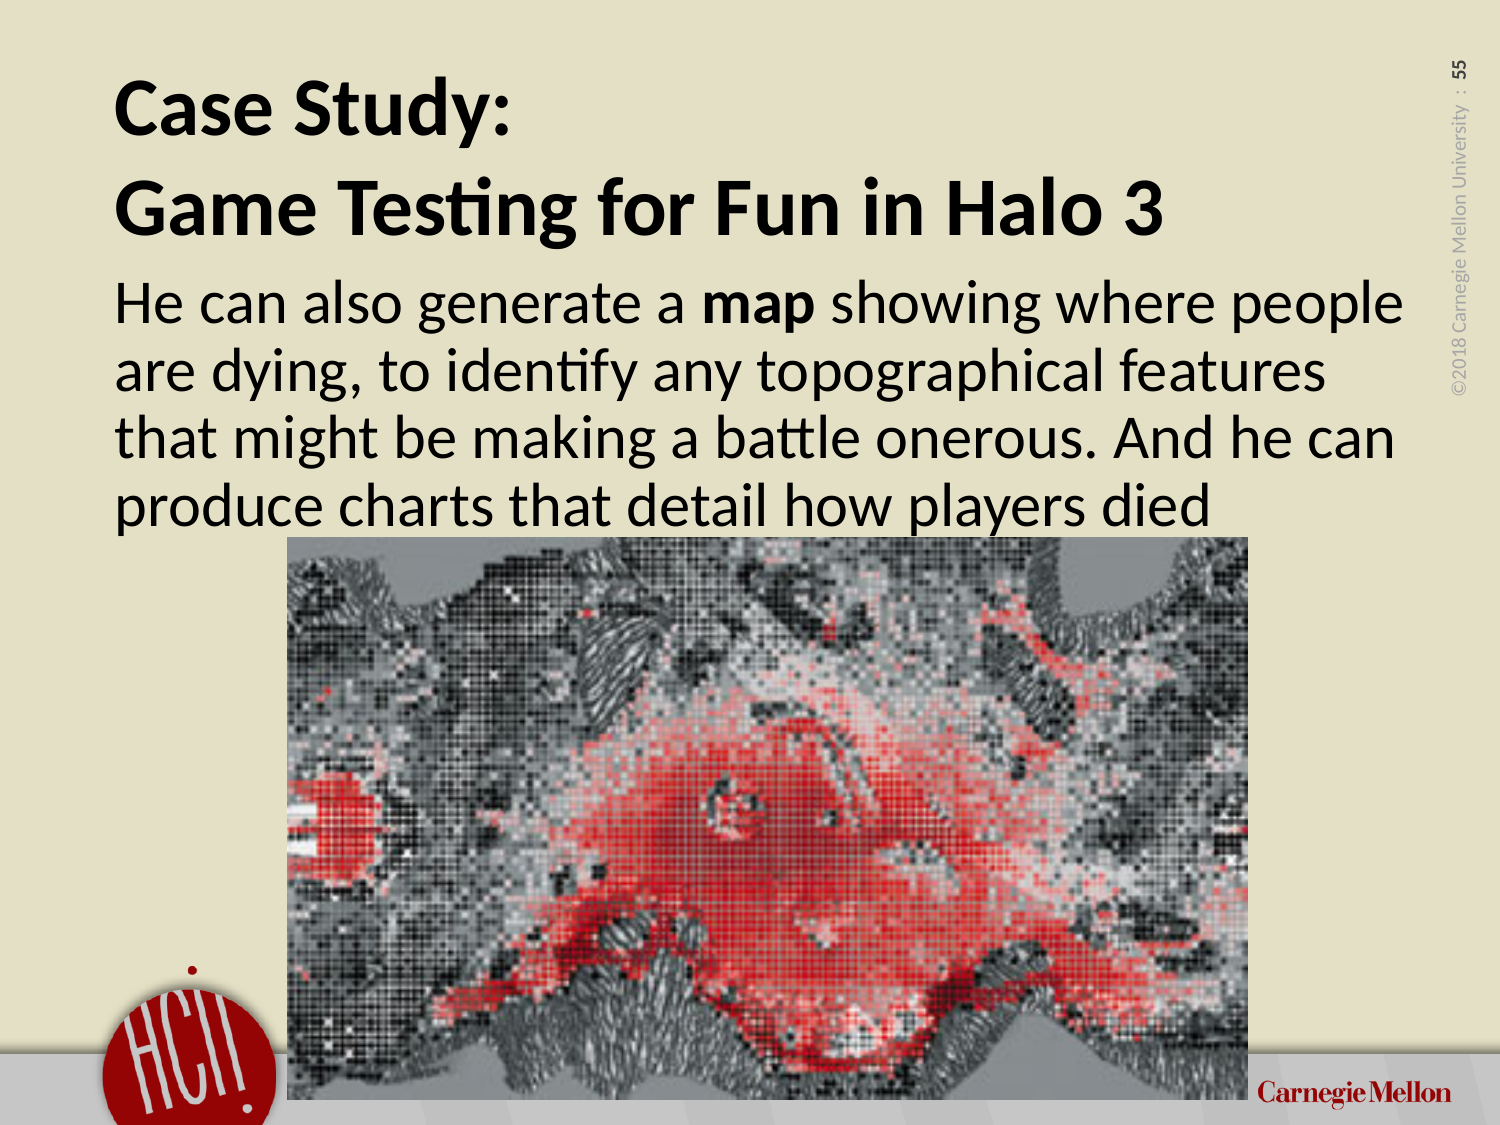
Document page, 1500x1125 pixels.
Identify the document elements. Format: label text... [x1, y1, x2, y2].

list He can also generate a map showing where people are dying, to identify any topographical features that might be making a battle onerous. And he can produce charts that detail how players died [99, 262, 1425, 1005]
picture [0, 0, 1500, 1125]
title Case Study: Game Testing for Fun in Halo 3 [99, 45, 1425, 233]
